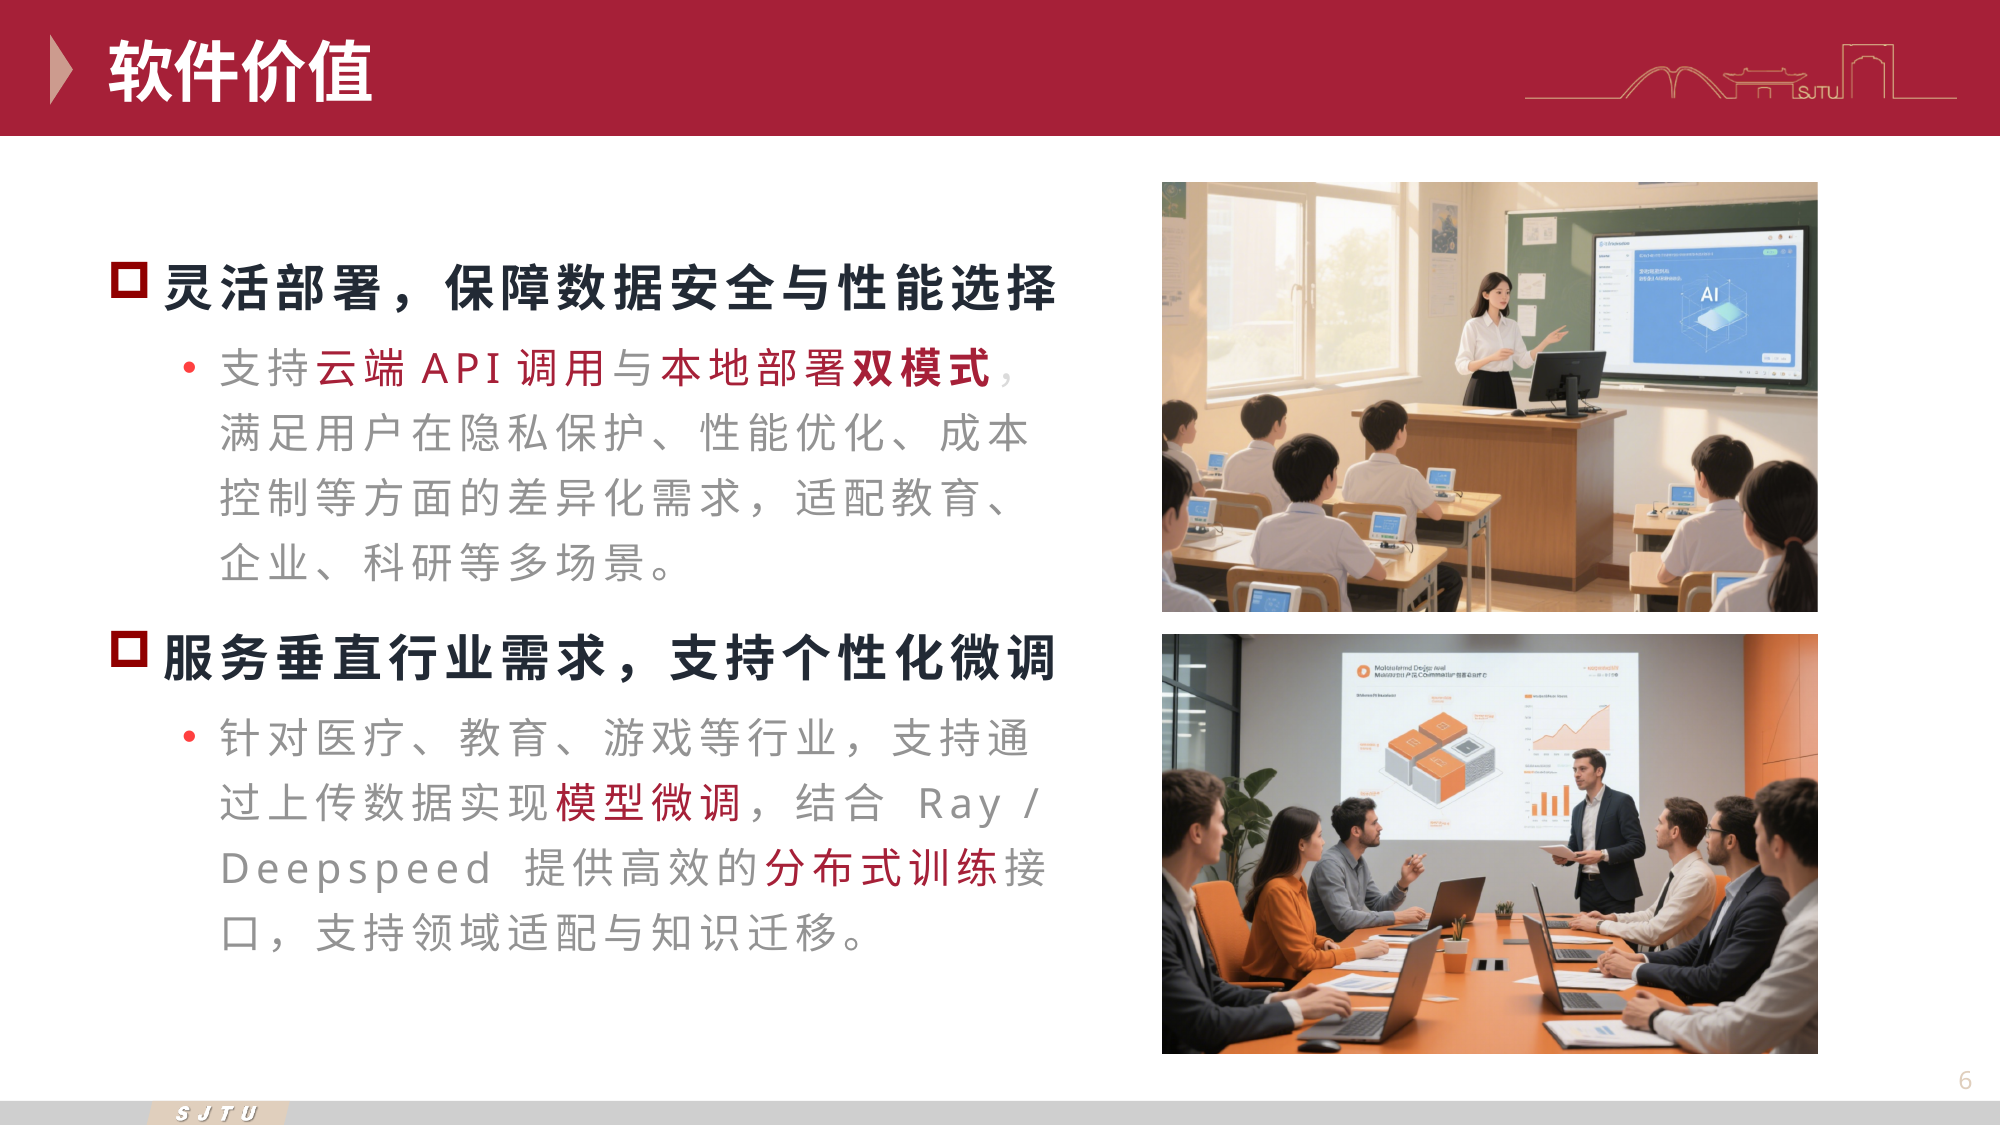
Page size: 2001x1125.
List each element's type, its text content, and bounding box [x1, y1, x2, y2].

list 软件价值 [92, 20, 1696, 119]
list 灵活部署，保障数据安全与性能选择 支持云端API调用与本地部署双模式，满足用户在隐私保护、性能优化、成本控制等方面的差异化需求，适配教育、企业、科研等多场景。 服务垂直行业需求，支持个性化微调 针对医疗、教育、游戏等行业，支持通过上传数据实现模型微调，结合 Ray / Deepspeed 提供高效的分布式训练接口，支持领域适配与知识迁移。 [92, 231, 1082, 1037]
slide_number 6 [1817, 1053, 1988, 1110]
picture [1162, 634, 1818, 1054]
picture [163, 1102, 275, 1124]
picture [1162, 182, 1818, 612]
